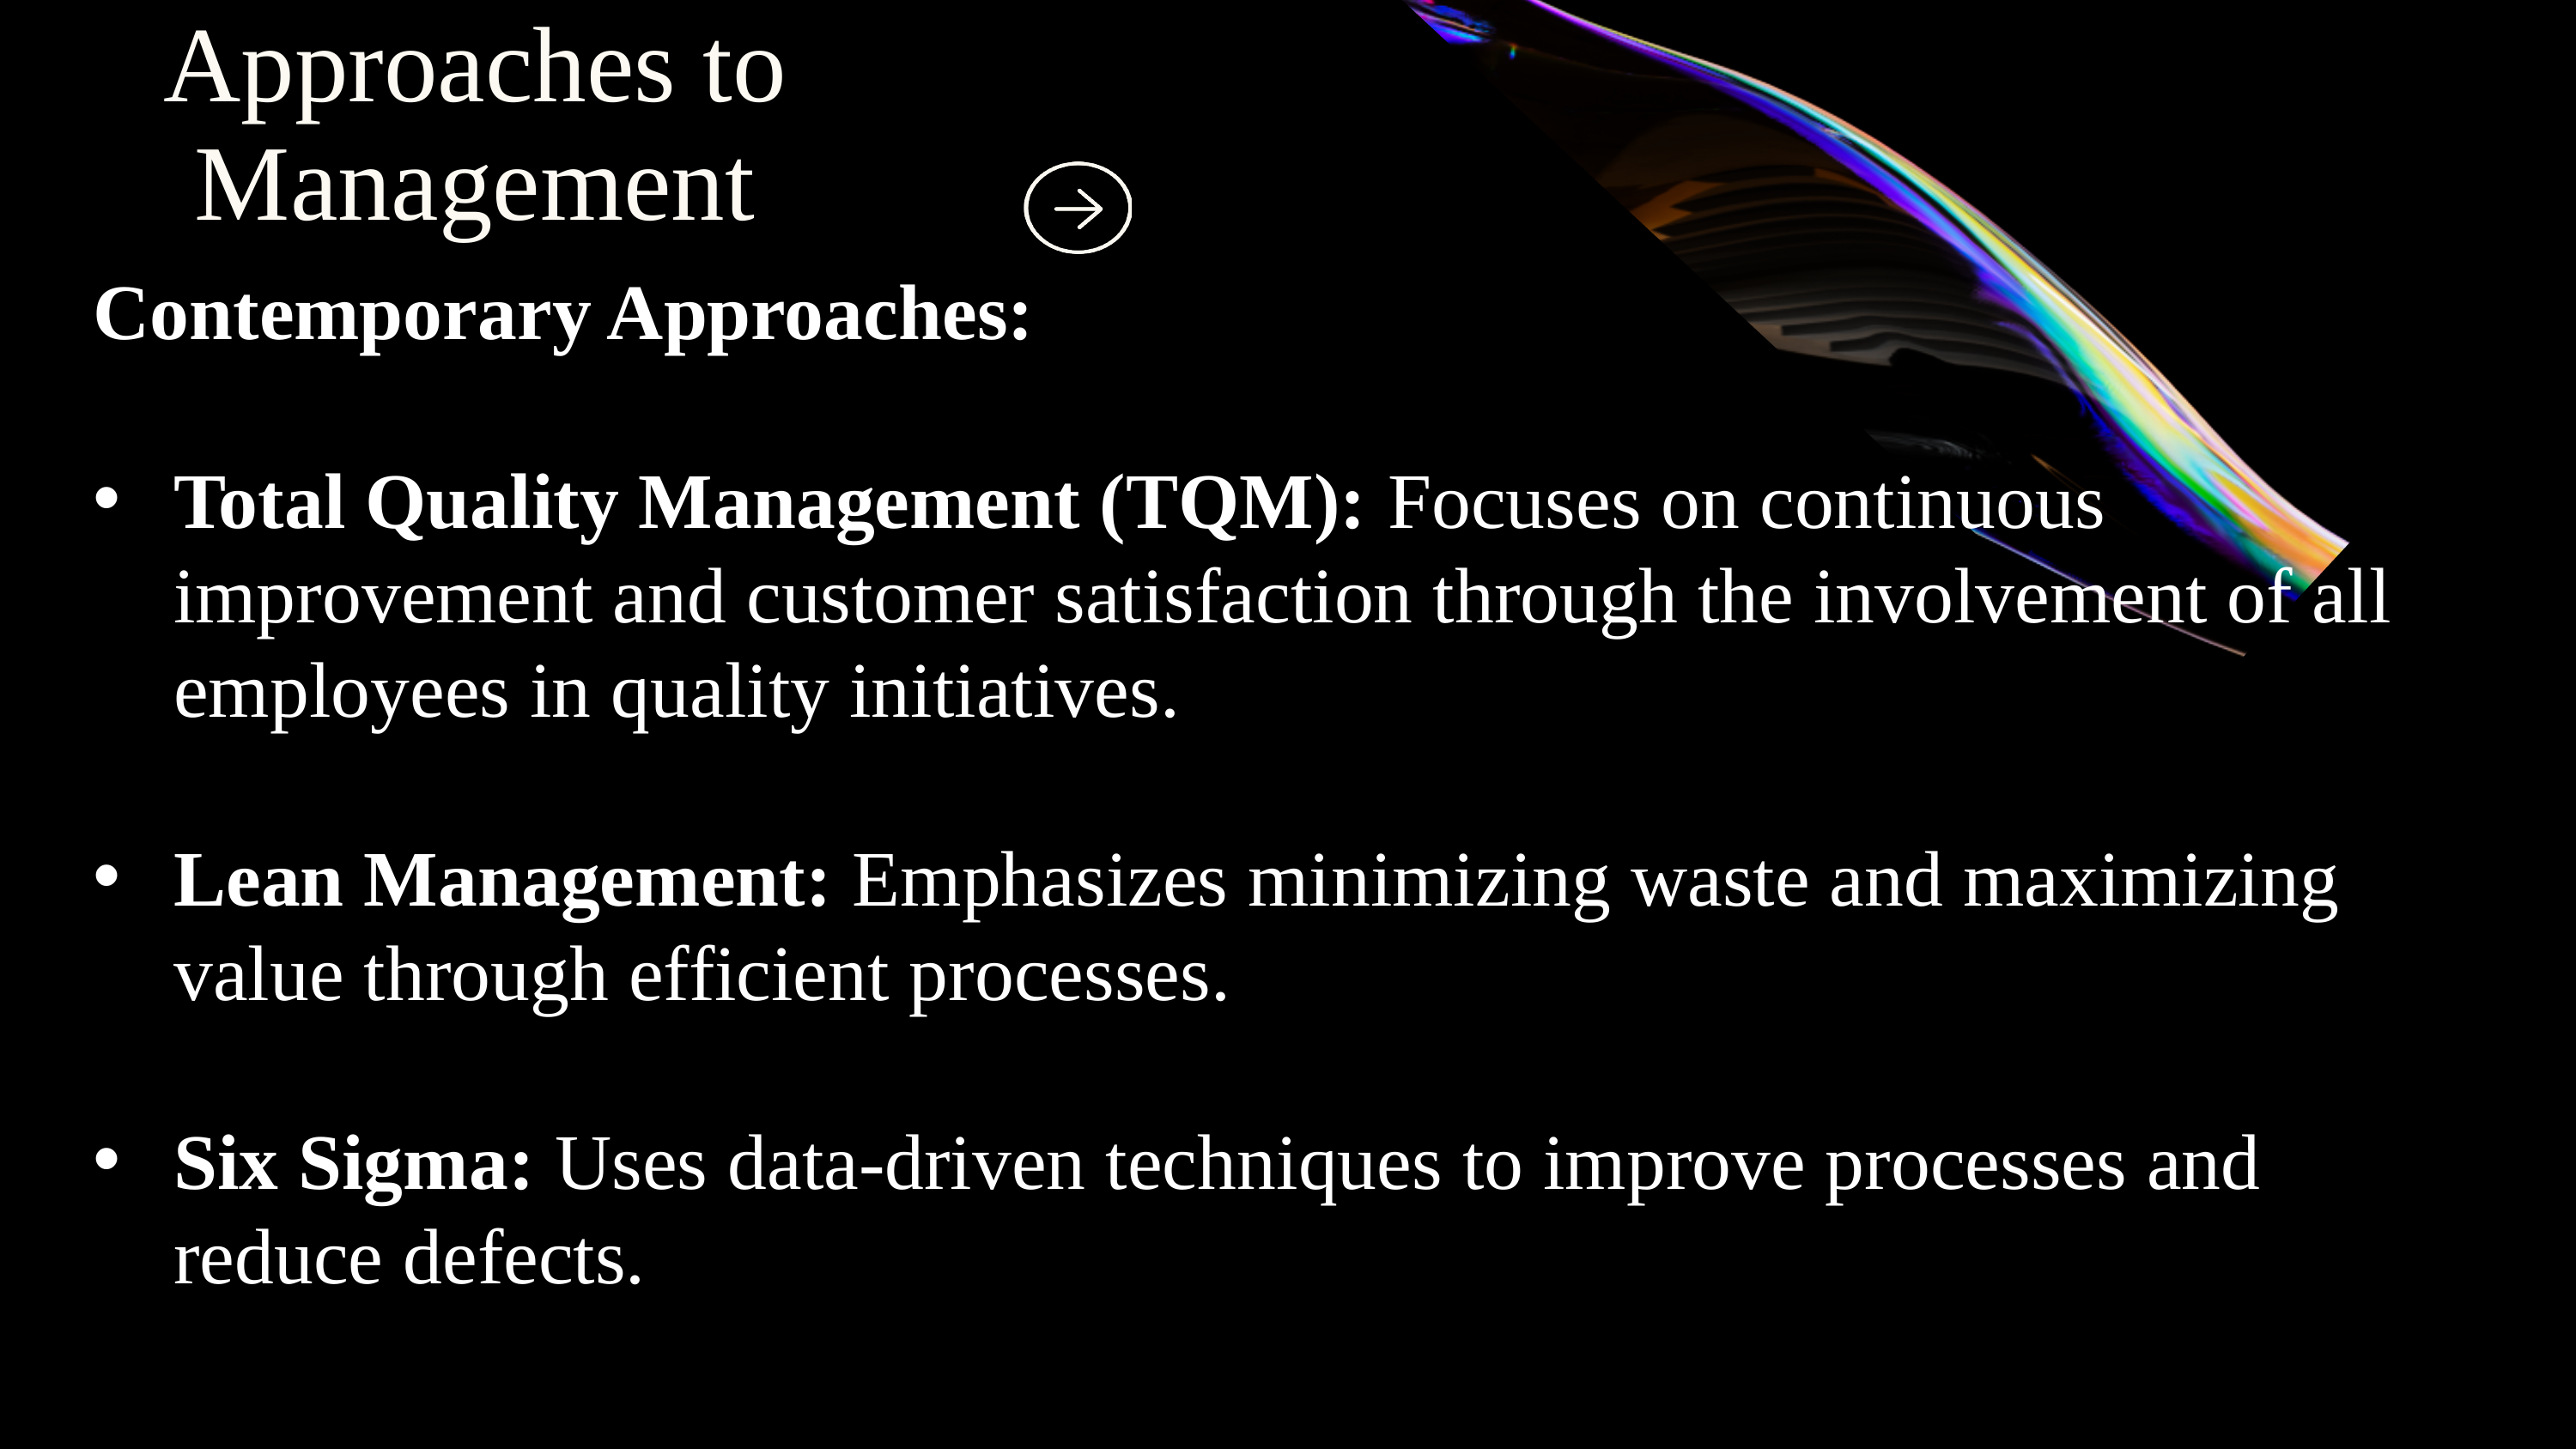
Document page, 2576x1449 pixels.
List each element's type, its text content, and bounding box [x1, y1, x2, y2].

text_box Contemporary Approaches: Total Quality Management (TQM): Focuses on continuous improvement and customer satisfaction through the involvement of all employees in quality initiatives. Lean Management: Emphasizes minimizing waste and maximizing value through efficient processes. Six Sigma: Uses data-driven techniques to improve processes and reduce defects. [80, 254, 2496, 1400]
text_box [1401, 0, 2576, 385]
text_box Approaches to Management [0, 5, 951, 242]
text_box [1024, 161, 1133, 254]
